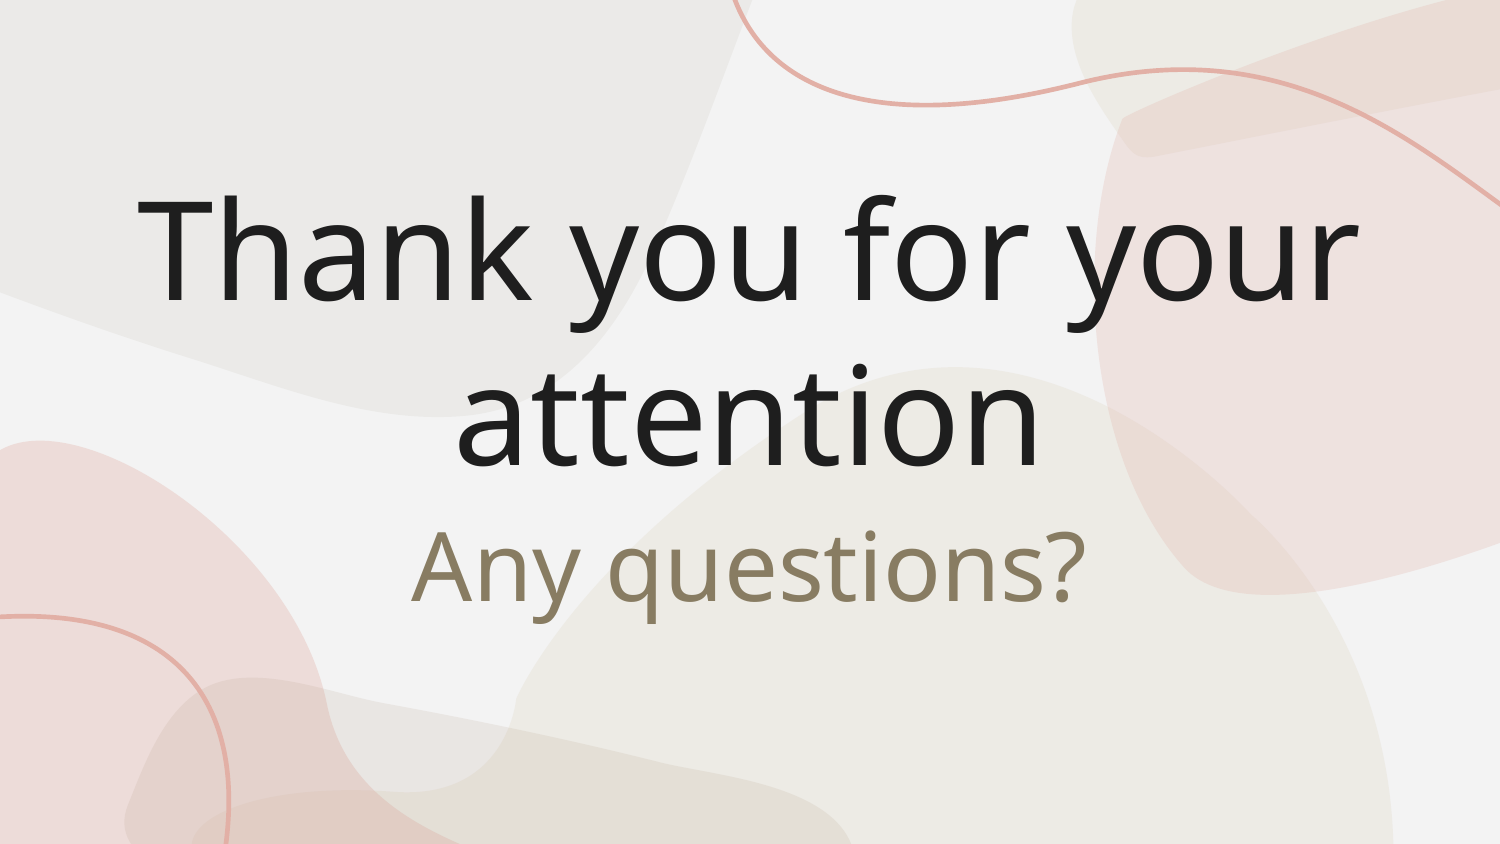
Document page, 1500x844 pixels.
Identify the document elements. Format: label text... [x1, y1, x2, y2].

subtitle Any questions? [321, 518, 1178, 609]
title Thank you for your attention [118, 270, 1382, 533]
